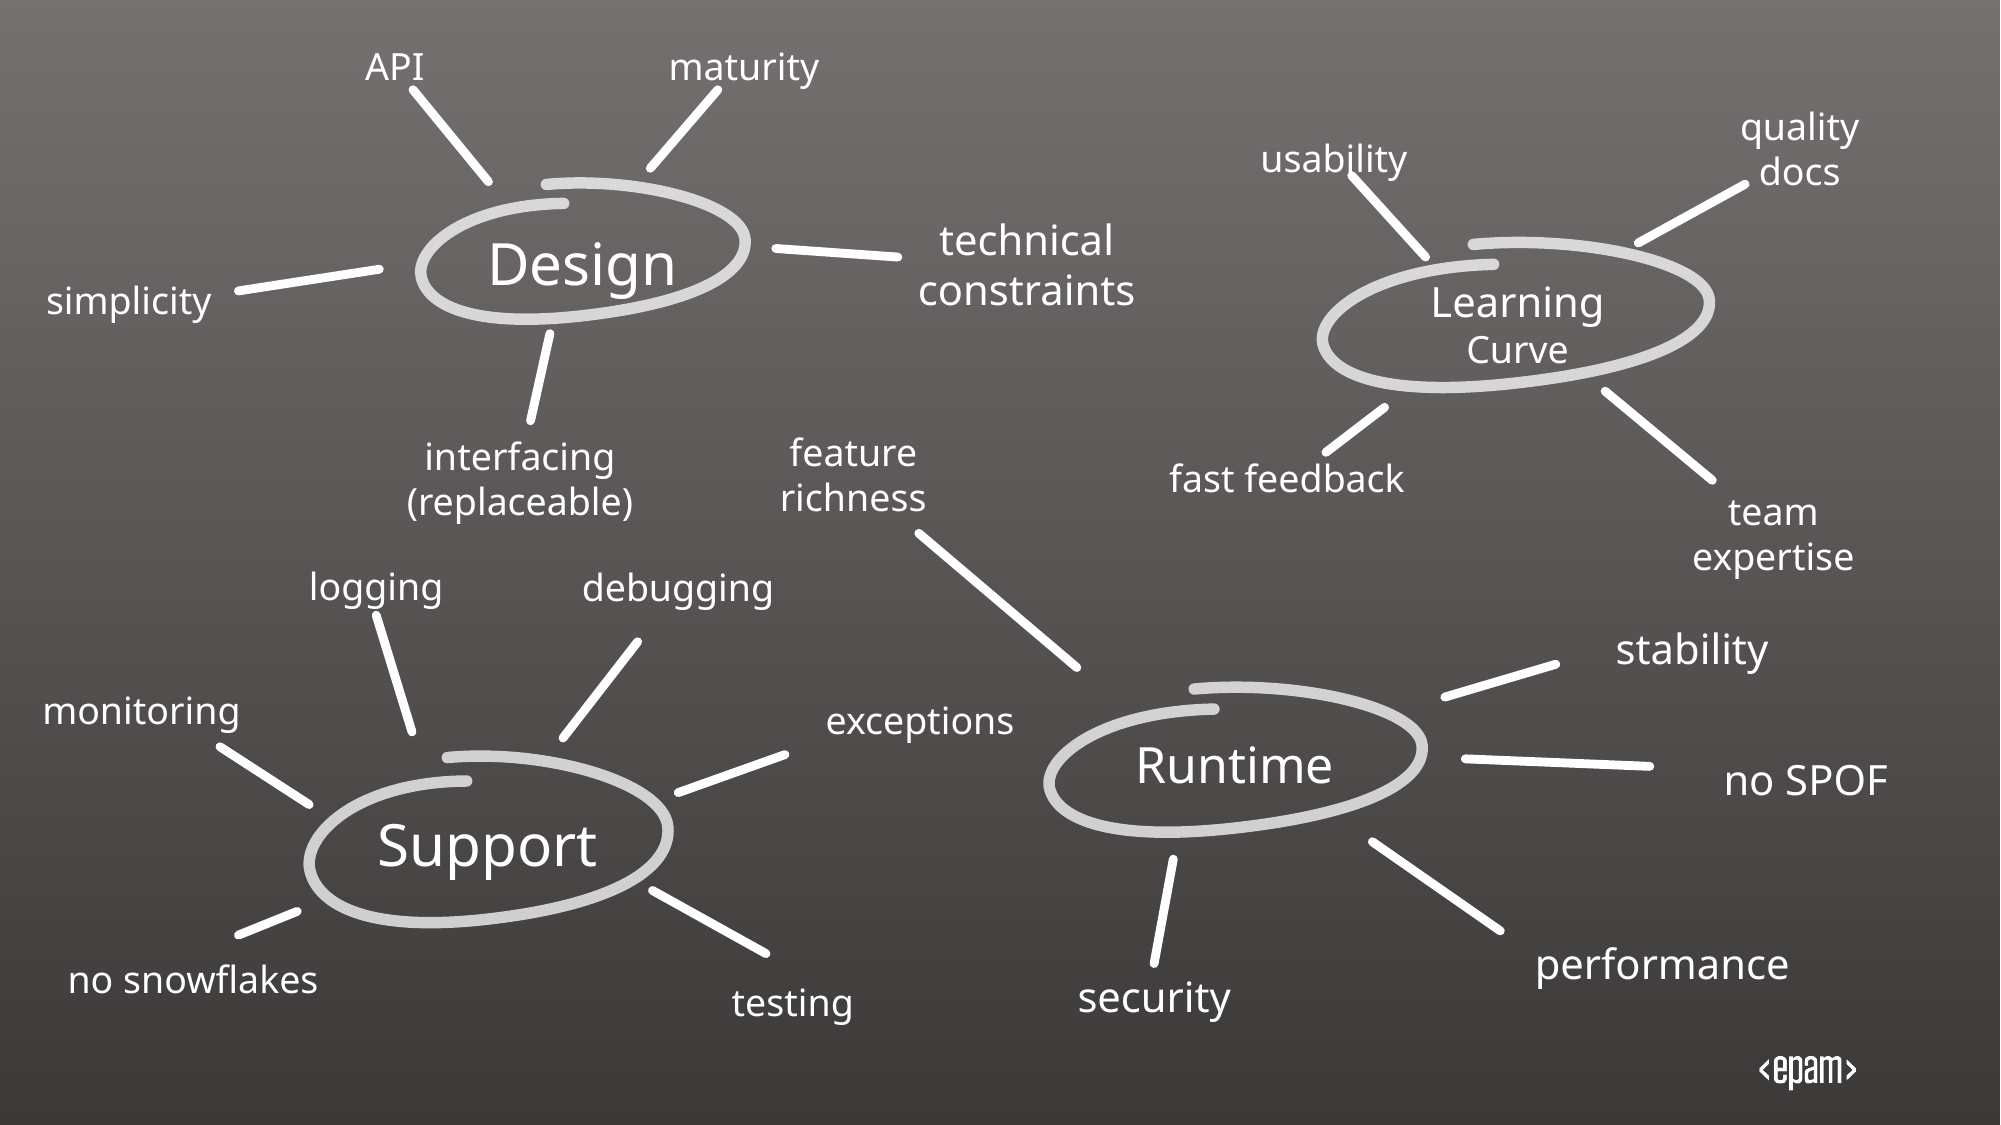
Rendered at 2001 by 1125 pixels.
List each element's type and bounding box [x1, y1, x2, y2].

text_box [0, 35, 989, 486]
text_box [0, 555, 1070, 1033]
picture [1752, 1052, 1863, 1094]
text_box [1154, 95, 1933, 206]
text_box [775, 206, 1962, 1030]
